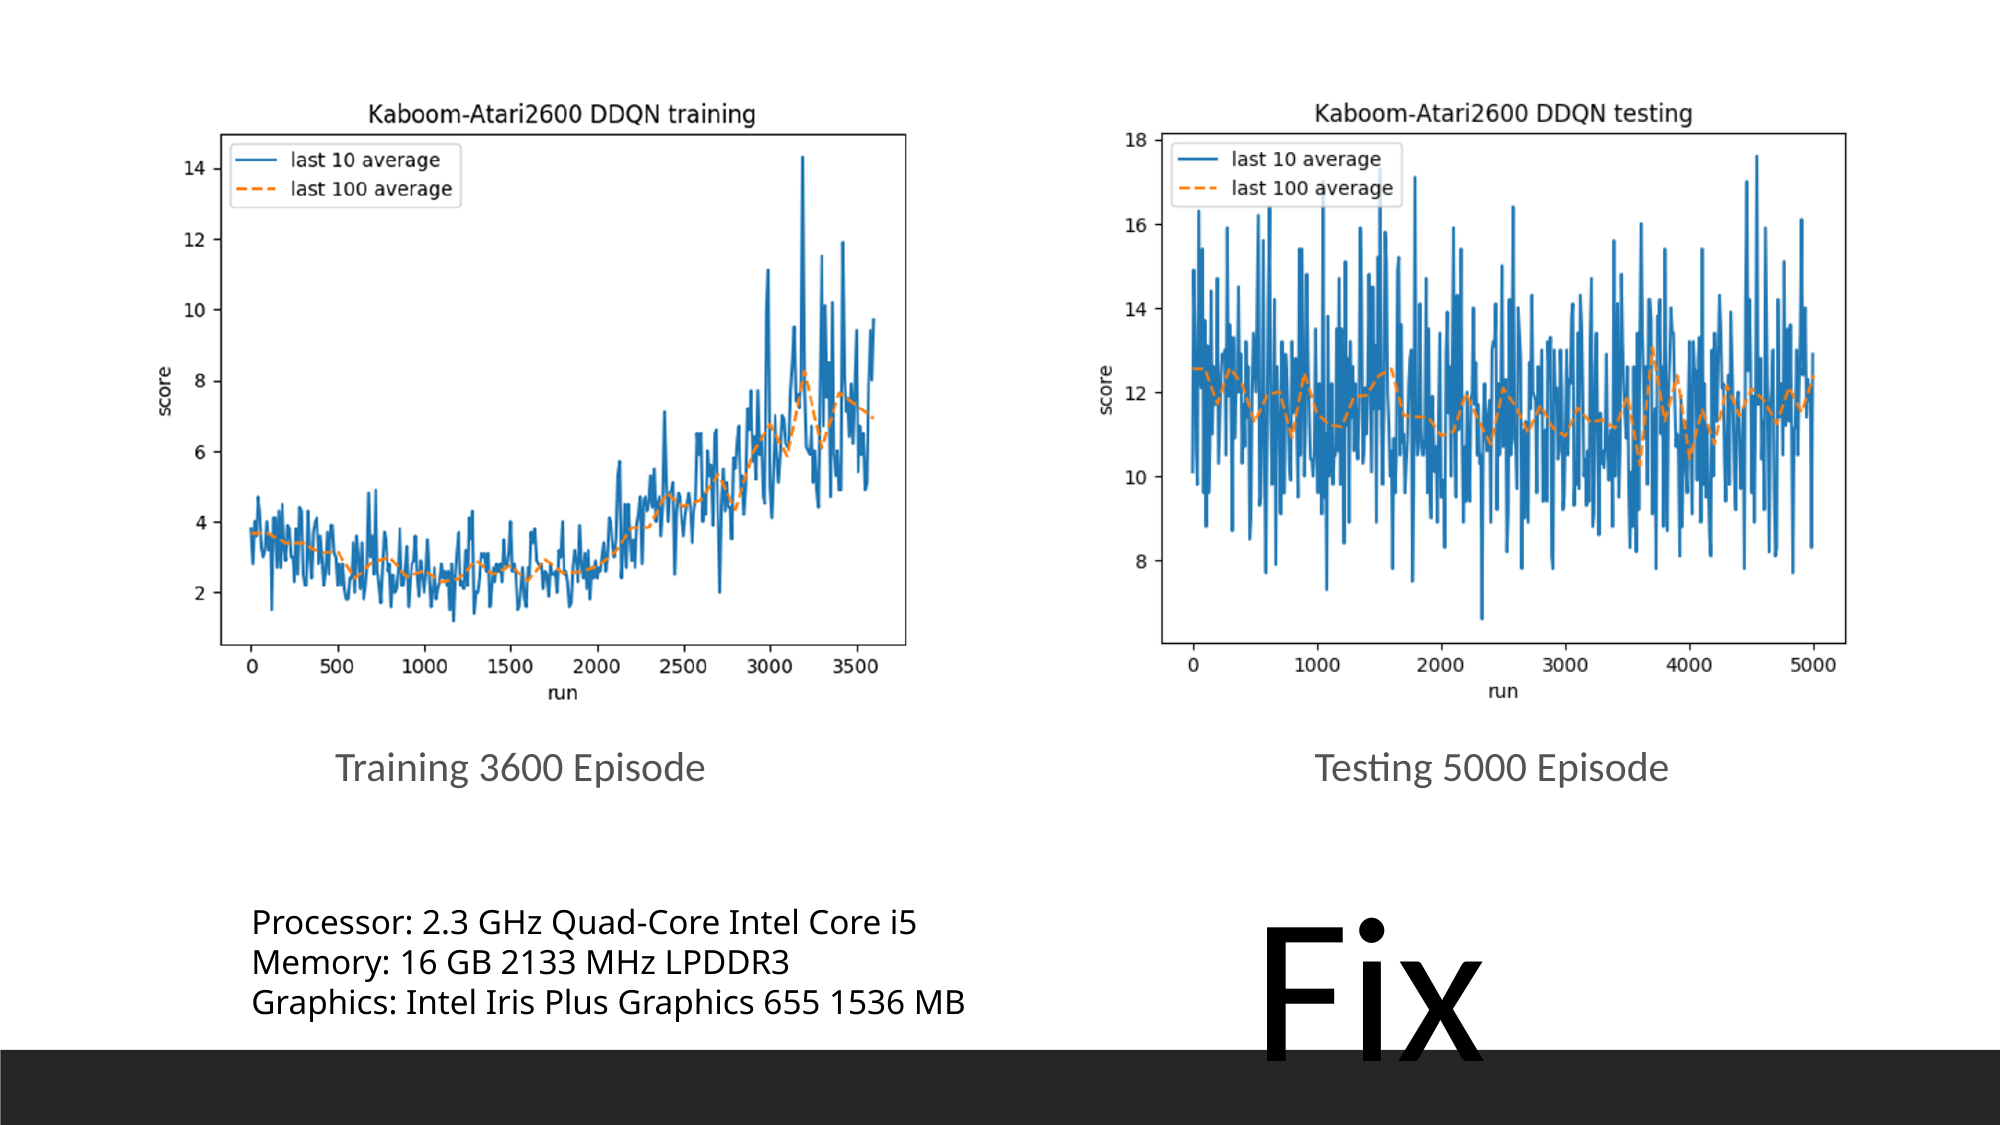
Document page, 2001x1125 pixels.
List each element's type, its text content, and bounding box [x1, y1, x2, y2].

text_box Training 3600 Episode [327, 731, 732, 797]
text_box Processor: 2.3 GHz Quad-Core Intel Core i5 Memory: 16 GB 2133 MHz LPDDR3 Graphics: Intel Iris Plus Graphics 655 1536 MB [243, 893, 975, 1029]
text_box Testing 5000 Episode [1307, 731, 1711, 797]
text_box Fix [1245, 845, 1495, 1111]
picture [1083, 89, 1859, 717]
picture [141, 89, 917, 717]
